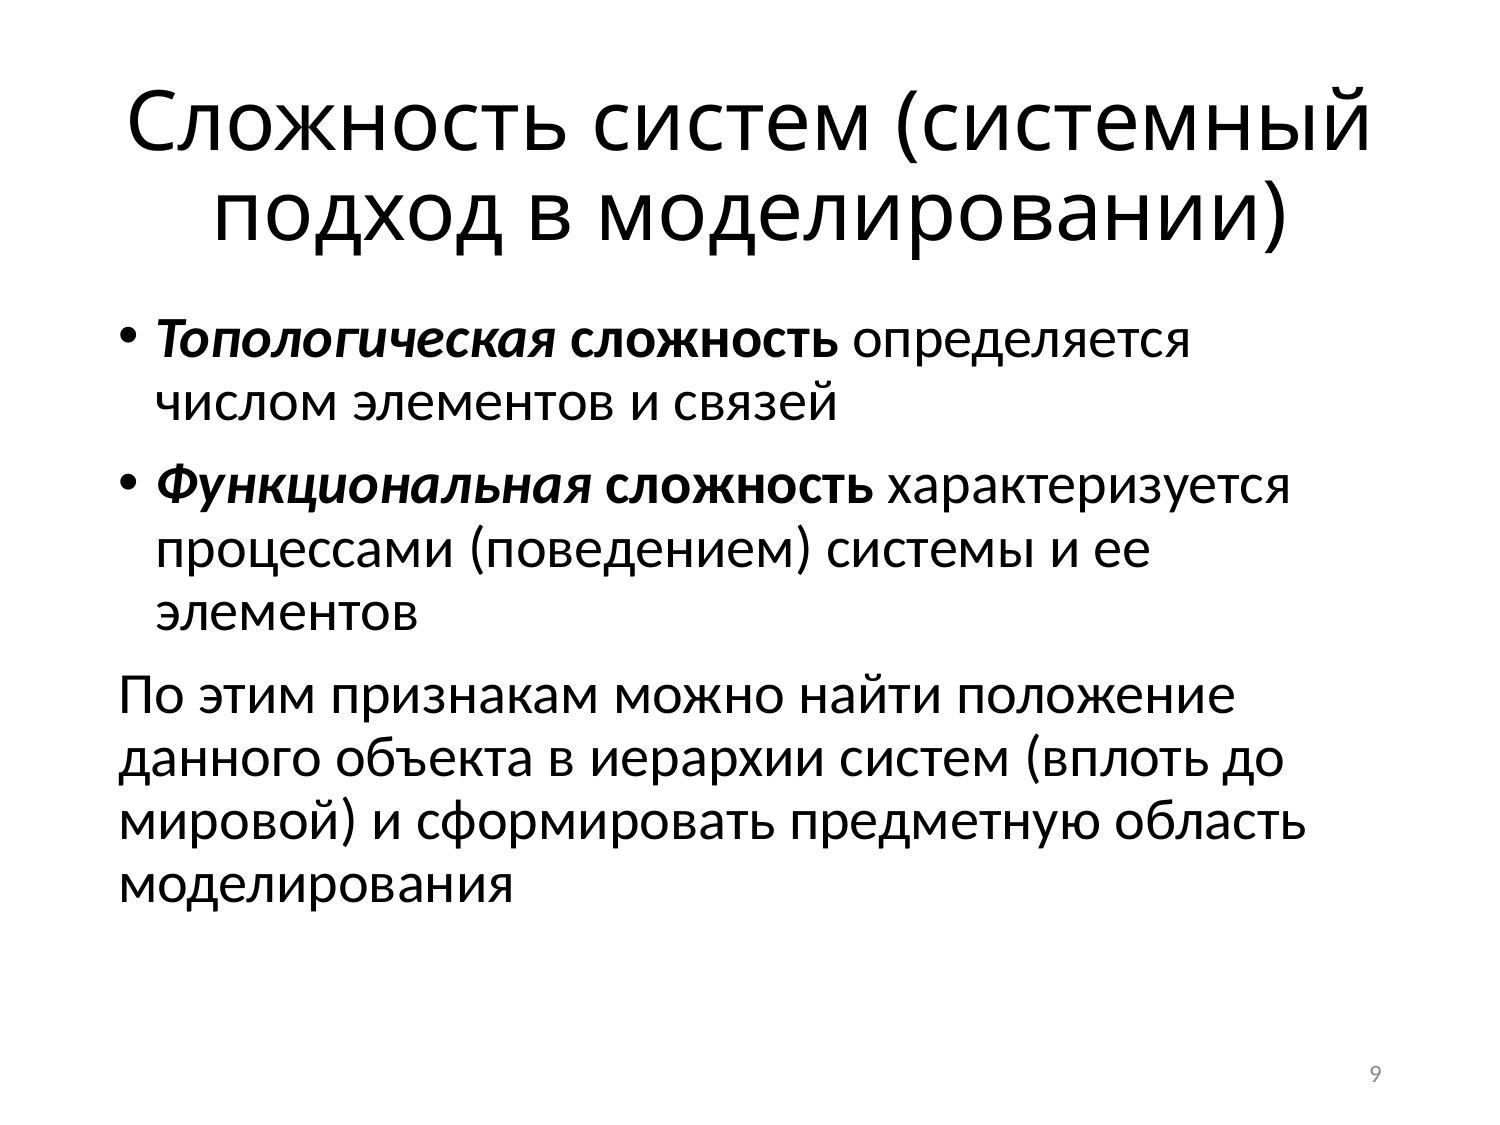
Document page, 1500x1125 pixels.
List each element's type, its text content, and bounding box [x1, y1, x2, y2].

list Топологическая сложность определяется числом элементов и связей Функциональная сложность характеризуется процессами (поведением) системы и ее элементов По этим признакам можно найти положение данного объекта в иерархии систем (вплоть до мировой) и сформировать предметную область моделирования [103, 299, 1397, 1014]
slide_number 9 [1059, 1042, 1397, 1103]
title Сложность систем (системный подход в моделировании) [103, 59, 1397, 278]
